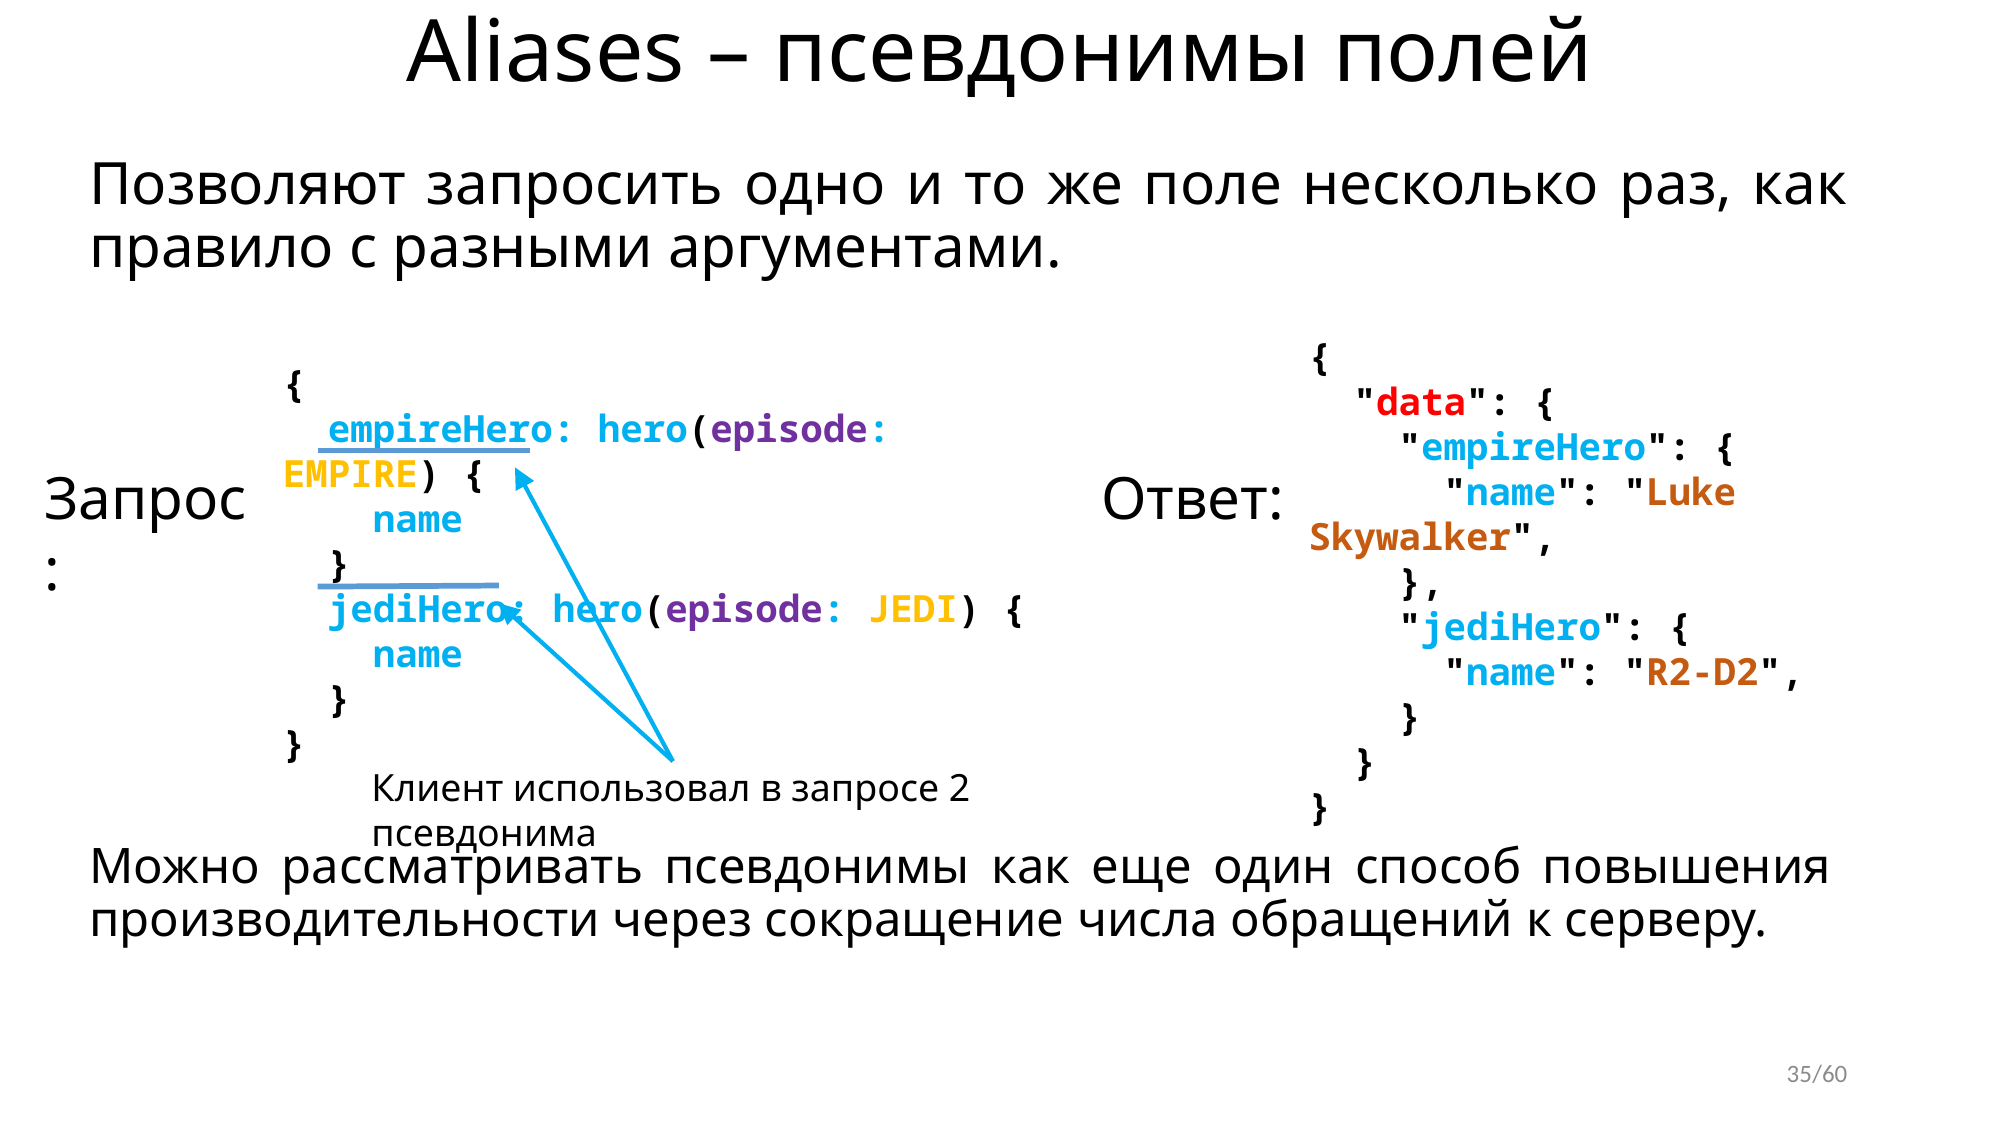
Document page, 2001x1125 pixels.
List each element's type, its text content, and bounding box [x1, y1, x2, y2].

text_box { empireHero: hero(episode: EMPIRE) { name } jediHero: hero(episode: JEDI) { name } } [268, 352, 1070, 772]
text_box Можно рассматривать псевдонимы как еще один способ повышения производительности через сокращение числа обращений к серверу. [74, 834, 1849, 983]
text_box Запрос: [29, 454, 269, 609]
text_box Ответ: [1086, 454, 1325, 539]
slide_number 35/60 [1412, 1042, 1863, 1103]
list Позволяют запросить одно и то же поле несколько раз, как правило с разными аргументами. [74, 147, 1863, 296]
text_box Клиент использовал в запросе 2 псевдонима [356, 756, 1142, 862]
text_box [514, 467, 673, 603]
title Aliases – псевдонимы полей [137, 0, 1863, 109]
text_box { "data": { "empireHero": { "name": "Luke Skywalker", }, "jediHero": { "name": "R2-D2", } } } [1293, 325, 1985, 836]
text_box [498, 603, 673, 762]
